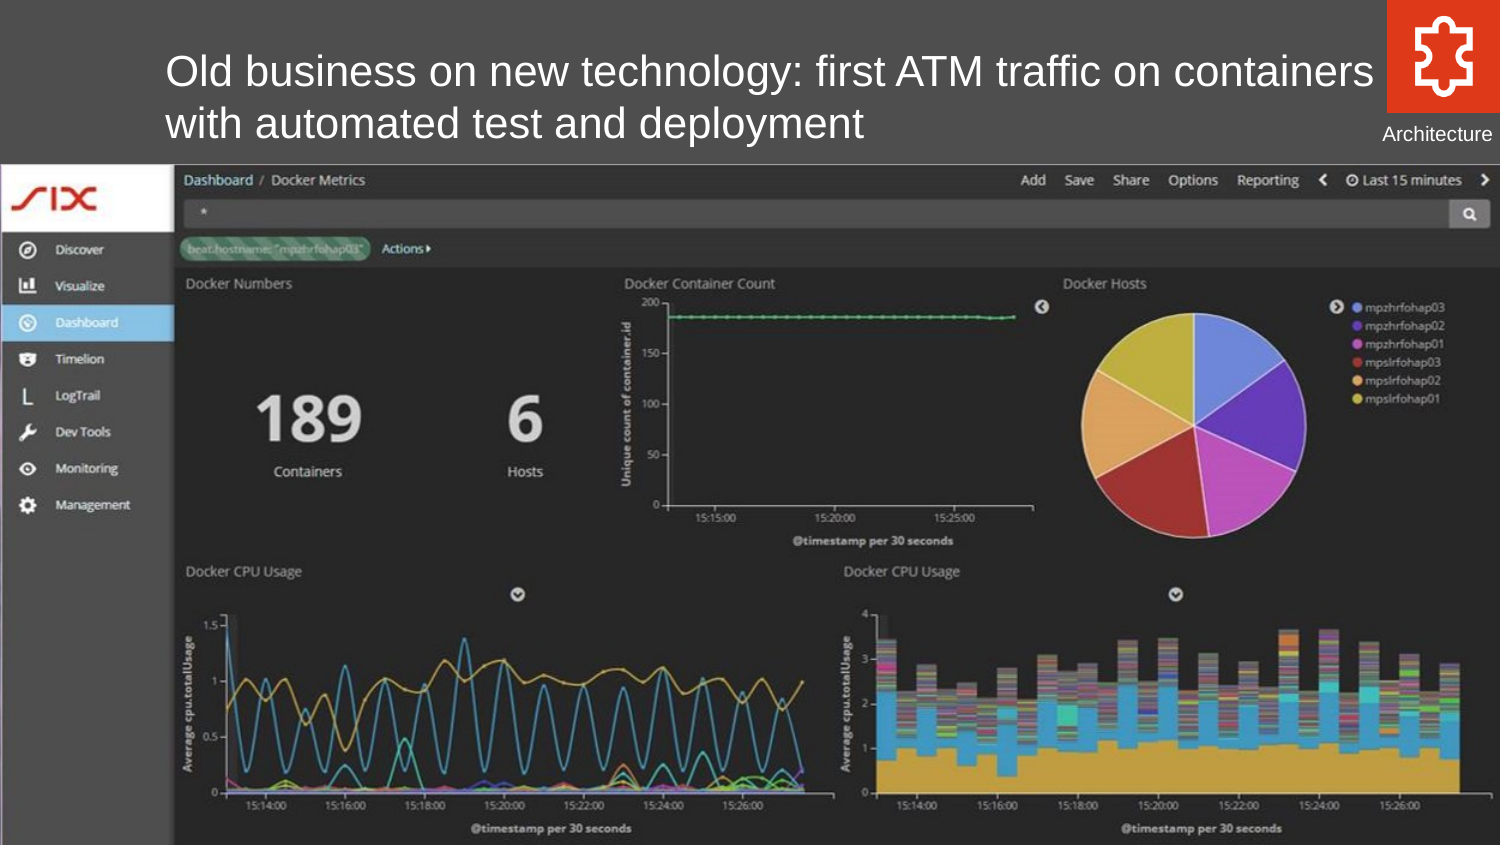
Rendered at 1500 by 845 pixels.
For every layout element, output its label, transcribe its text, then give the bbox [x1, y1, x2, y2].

picture [1387, 0, 1500, 113]
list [0, 164, 1500, 845]
title Old business on new technology: first ATM traffic on containers with automated test and deployment [165, 42, 1382, 148]
text_box Architecture [1367, 112, 1500, 153]
